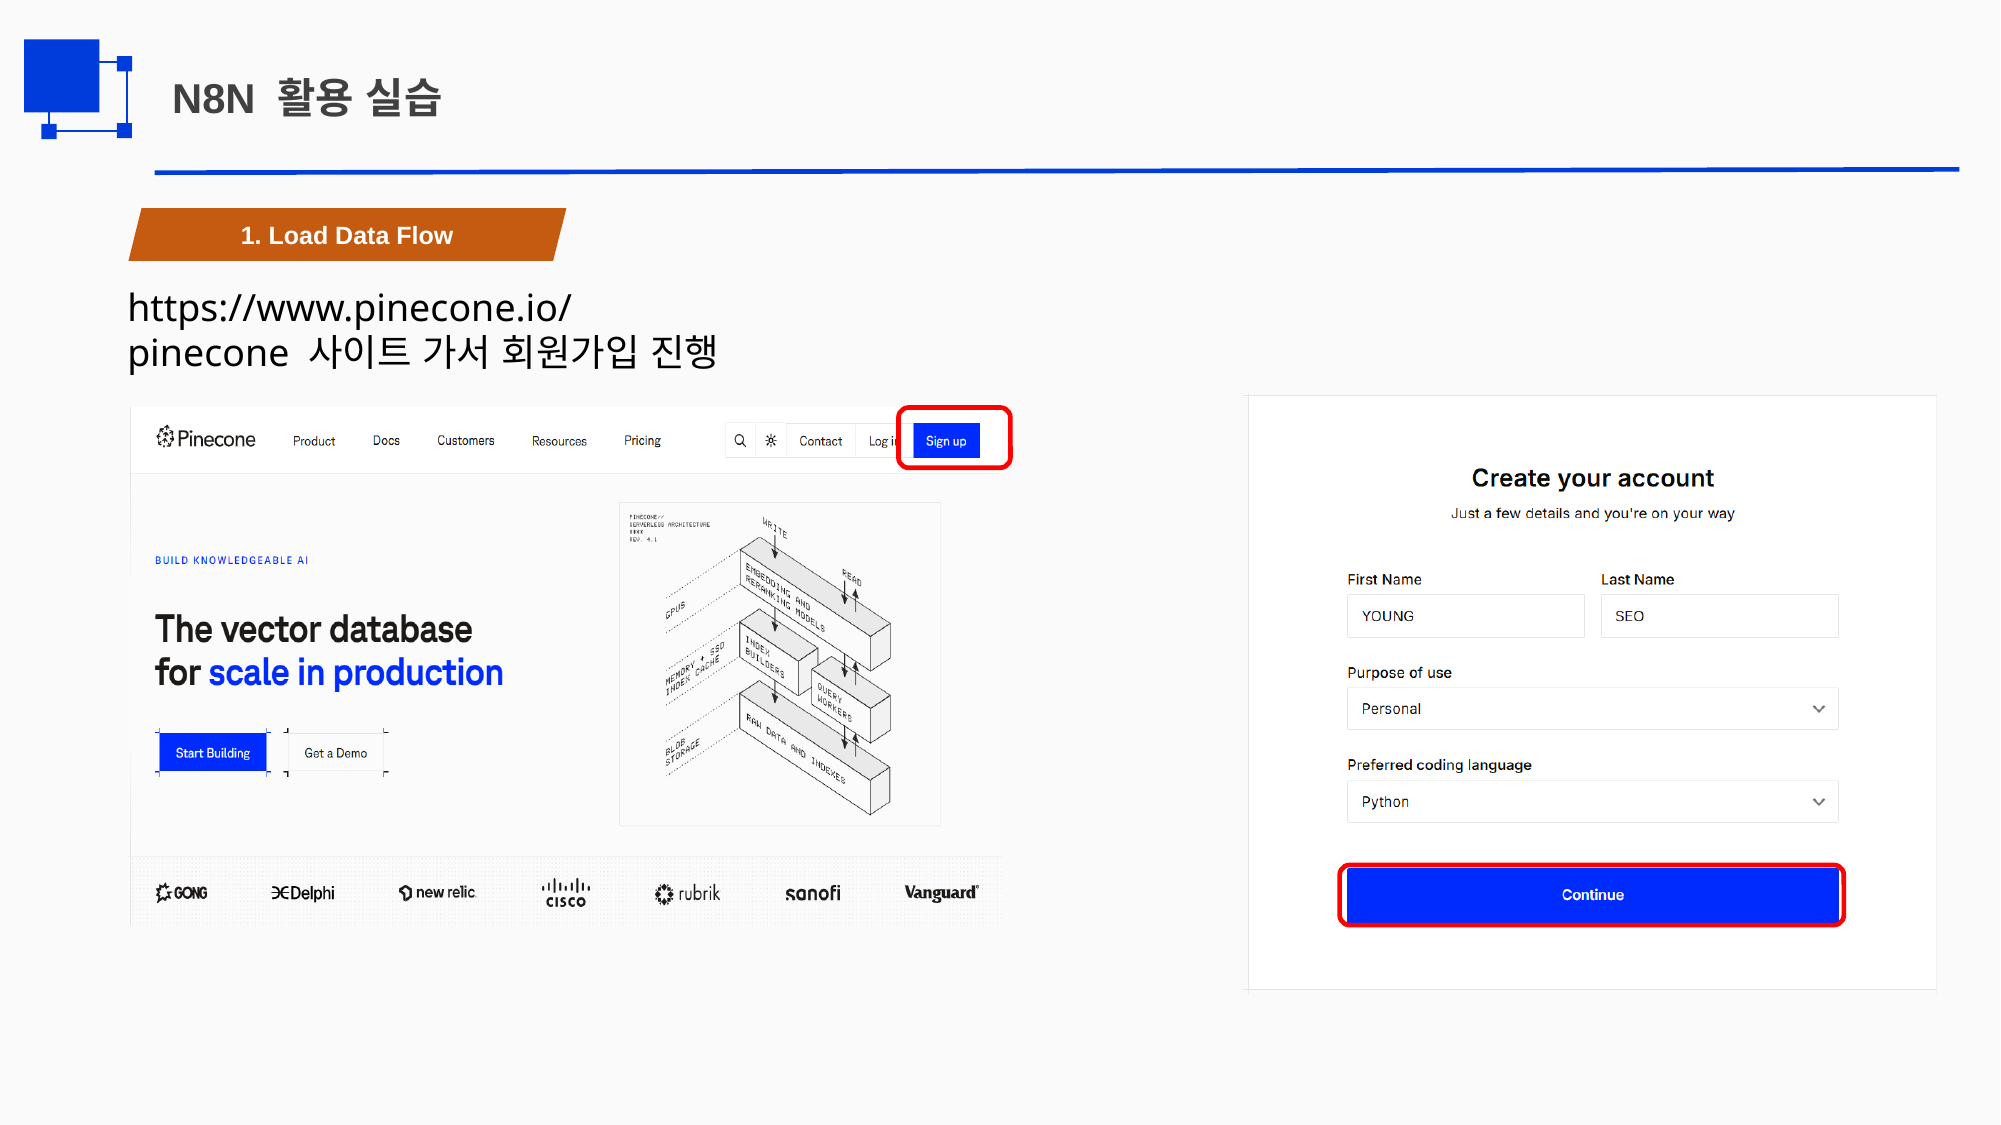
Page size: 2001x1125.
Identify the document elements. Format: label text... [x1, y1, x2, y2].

text_box N8N 활용 실습 [157, 64, 933, 130]
text_box [905, 406, 1012, 469]
picture [128, 407, 1002, 926]
text_box https://www.pinecone.io/ pinecone 사이트 가서 회원가입 진행 [112, 276, 812, 382]
text_box 1. Load Data Flow [128, 208, 567, 261]
picture [1243, 393, 1937, 995]
